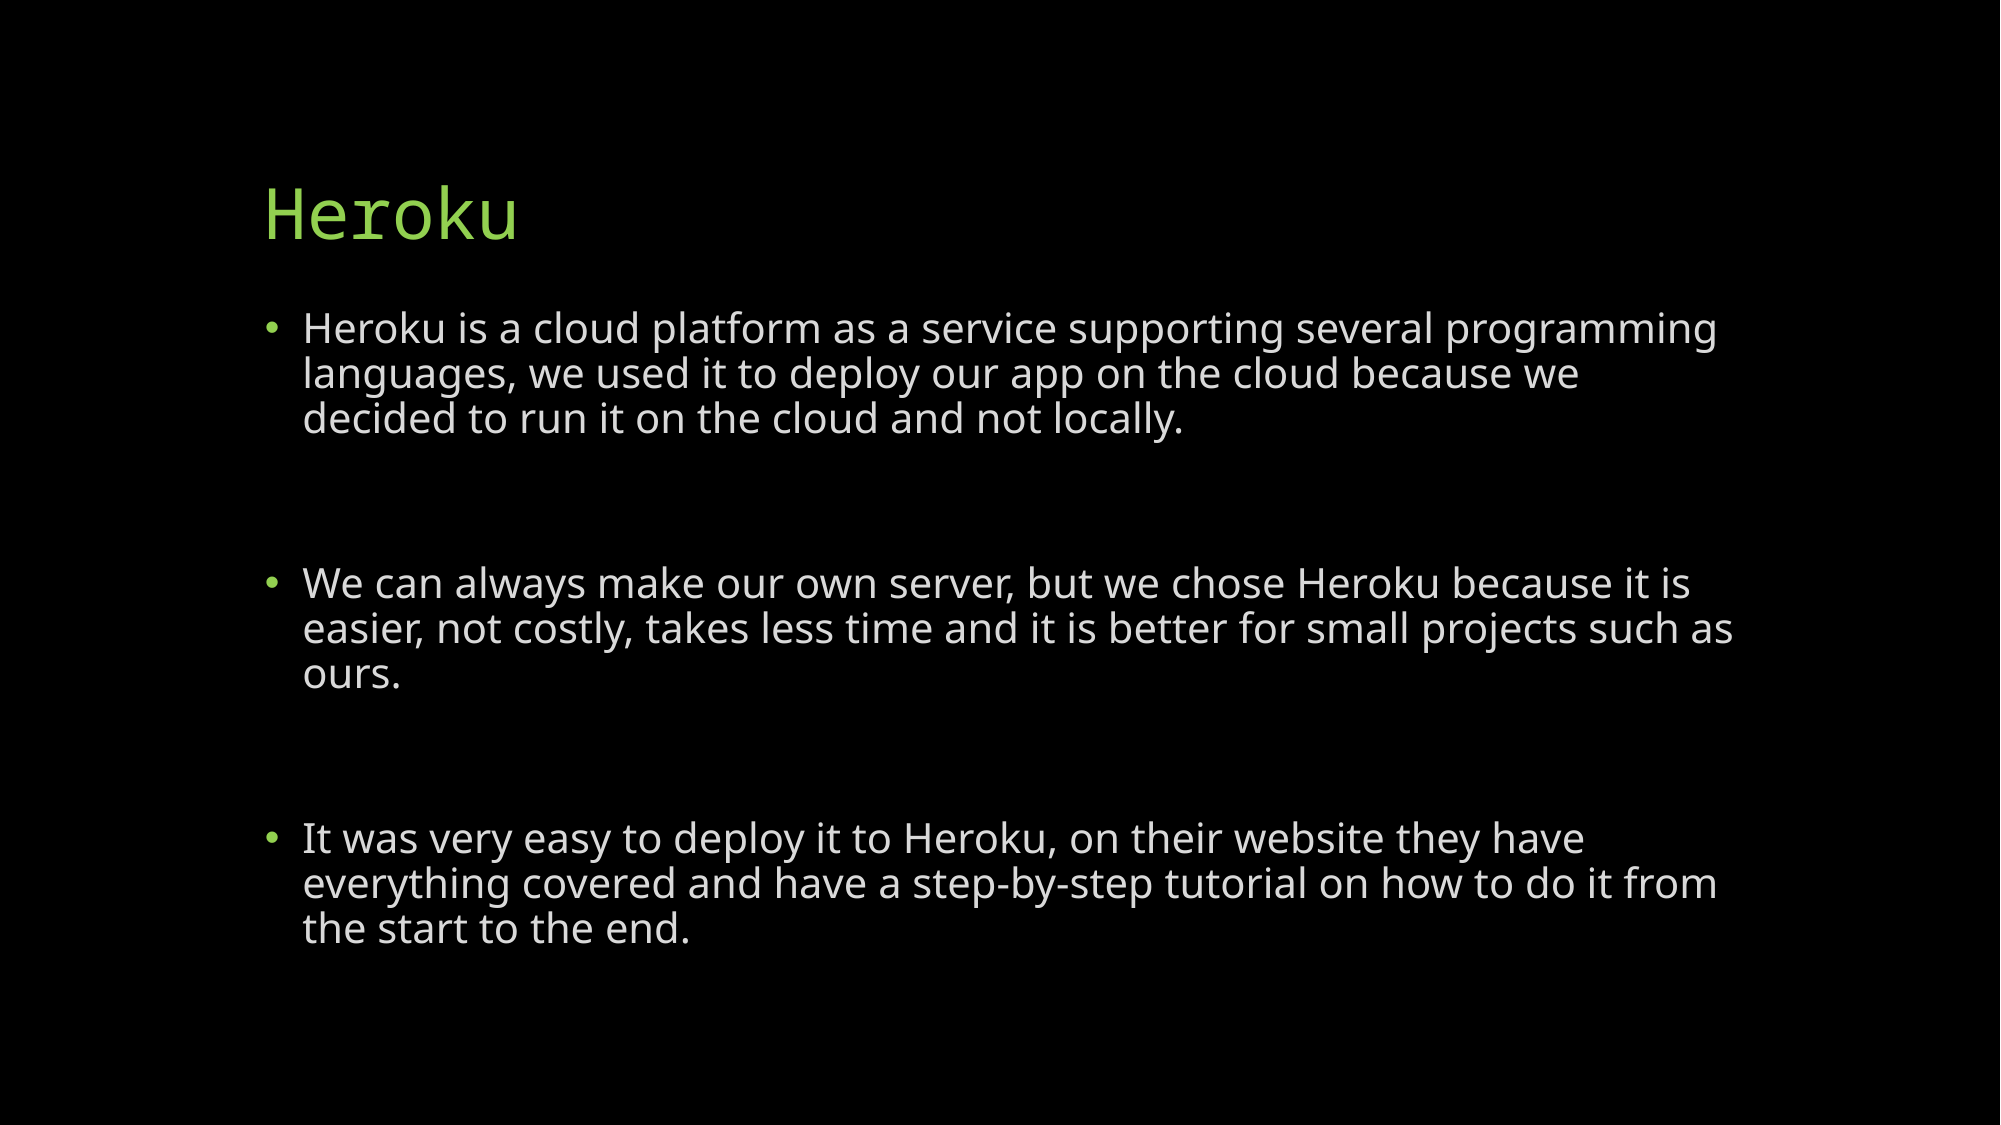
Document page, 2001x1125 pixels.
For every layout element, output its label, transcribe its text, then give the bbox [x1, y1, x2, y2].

title Heroku [249, 75, 1750, 263]
list Heroku is a cloud platform as a service supporting several programming languages, we used it to deploy our app on the cloud because we decided to run it on the cloud and not locally. We can always make our own server, but we chose Heroku because it is easier, not costly, takes less time and it is better for small projects such as ours. It was very easy to deploy it to Heroku, on their website they have everything covered and have a step-by-step tutorial on how to do it from the start to the end. [249, 299, 1750, 1000]
